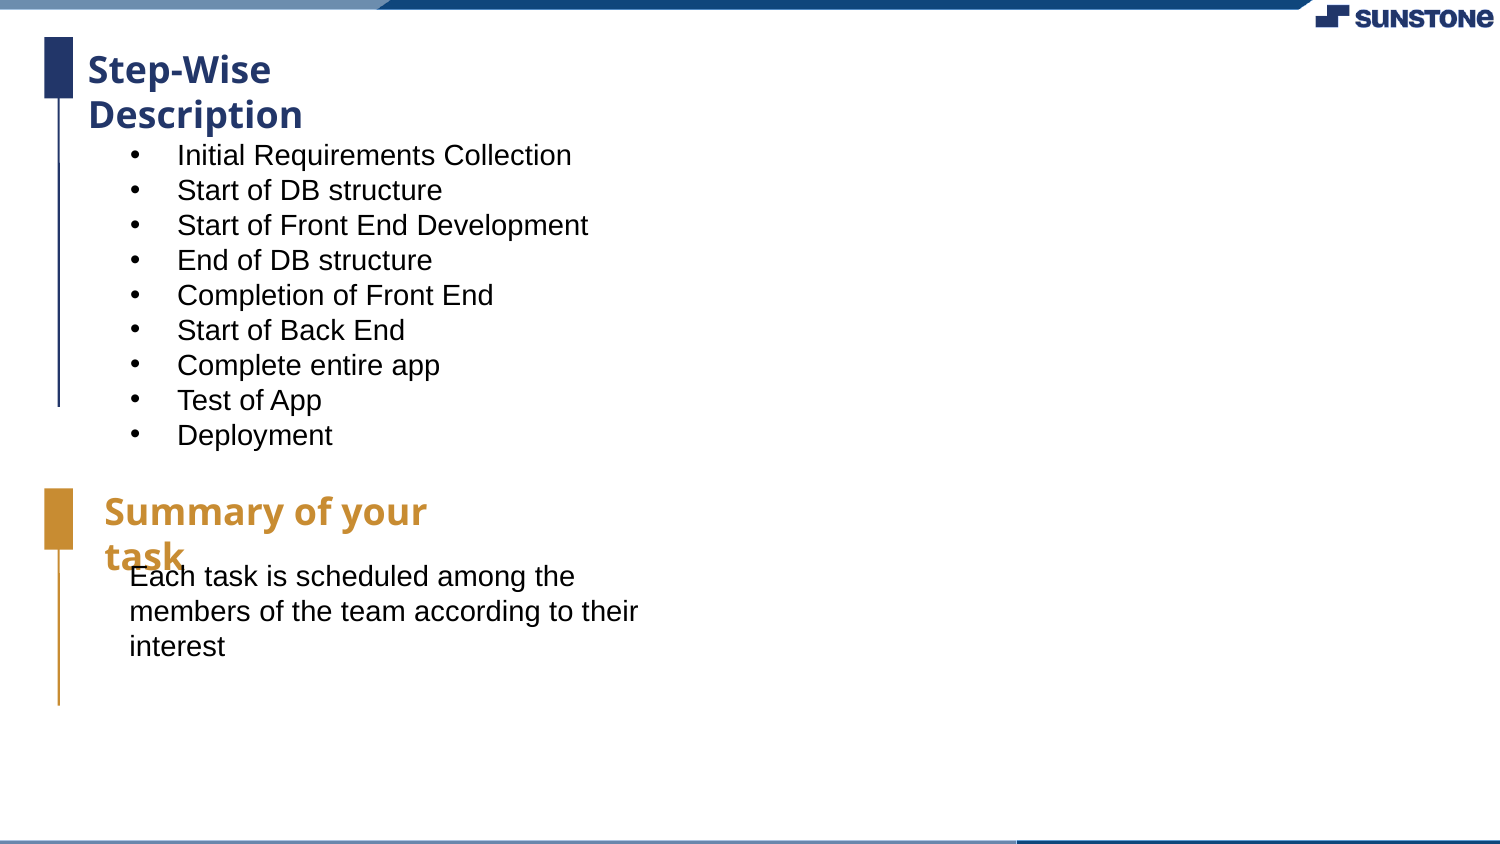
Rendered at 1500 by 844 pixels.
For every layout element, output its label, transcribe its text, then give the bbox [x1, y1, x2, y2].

text_box Step-Wise Description [73, 38, 505, 92]
text_box Summary of your task [89, 480, 521, 533]
text_box Each task is scheduled among the members of the team according to their interest [114, 550, 693, 670]
text_box Initial Requirements Collection Start of DB structure Start of Front End Development End of DB structure Completion of Front End Start of Back End Complete entire app Test of App Deployment [115, 129, 605, 459]
picture [0, 0, 1500, 844]
